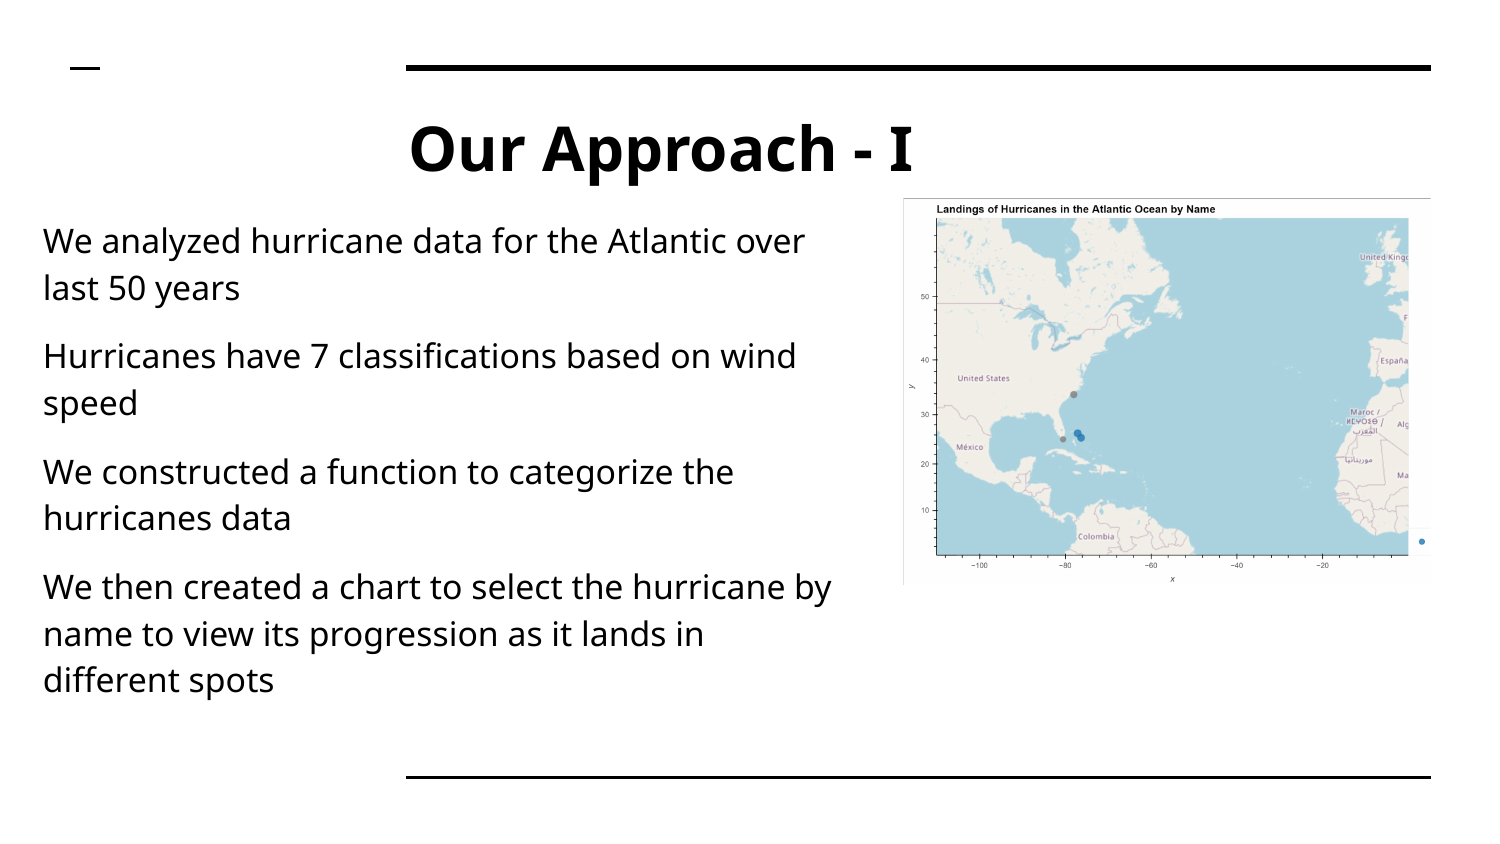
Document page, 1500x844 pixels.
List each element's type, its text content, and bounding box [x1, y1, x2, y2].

list We analyzed hurricane data for the Atlantic over last 50 years Hurricanes have 7 classifications based on wind speed We constructed a function to categorize the hurricanes data We then created a chart to select the hurricane by name to view its progression as it lands in different spots [27, 198, 861, 718]
title Our Approach - I [393, 94, 1431, 199]
picture [903, 198, 1431, 586]
